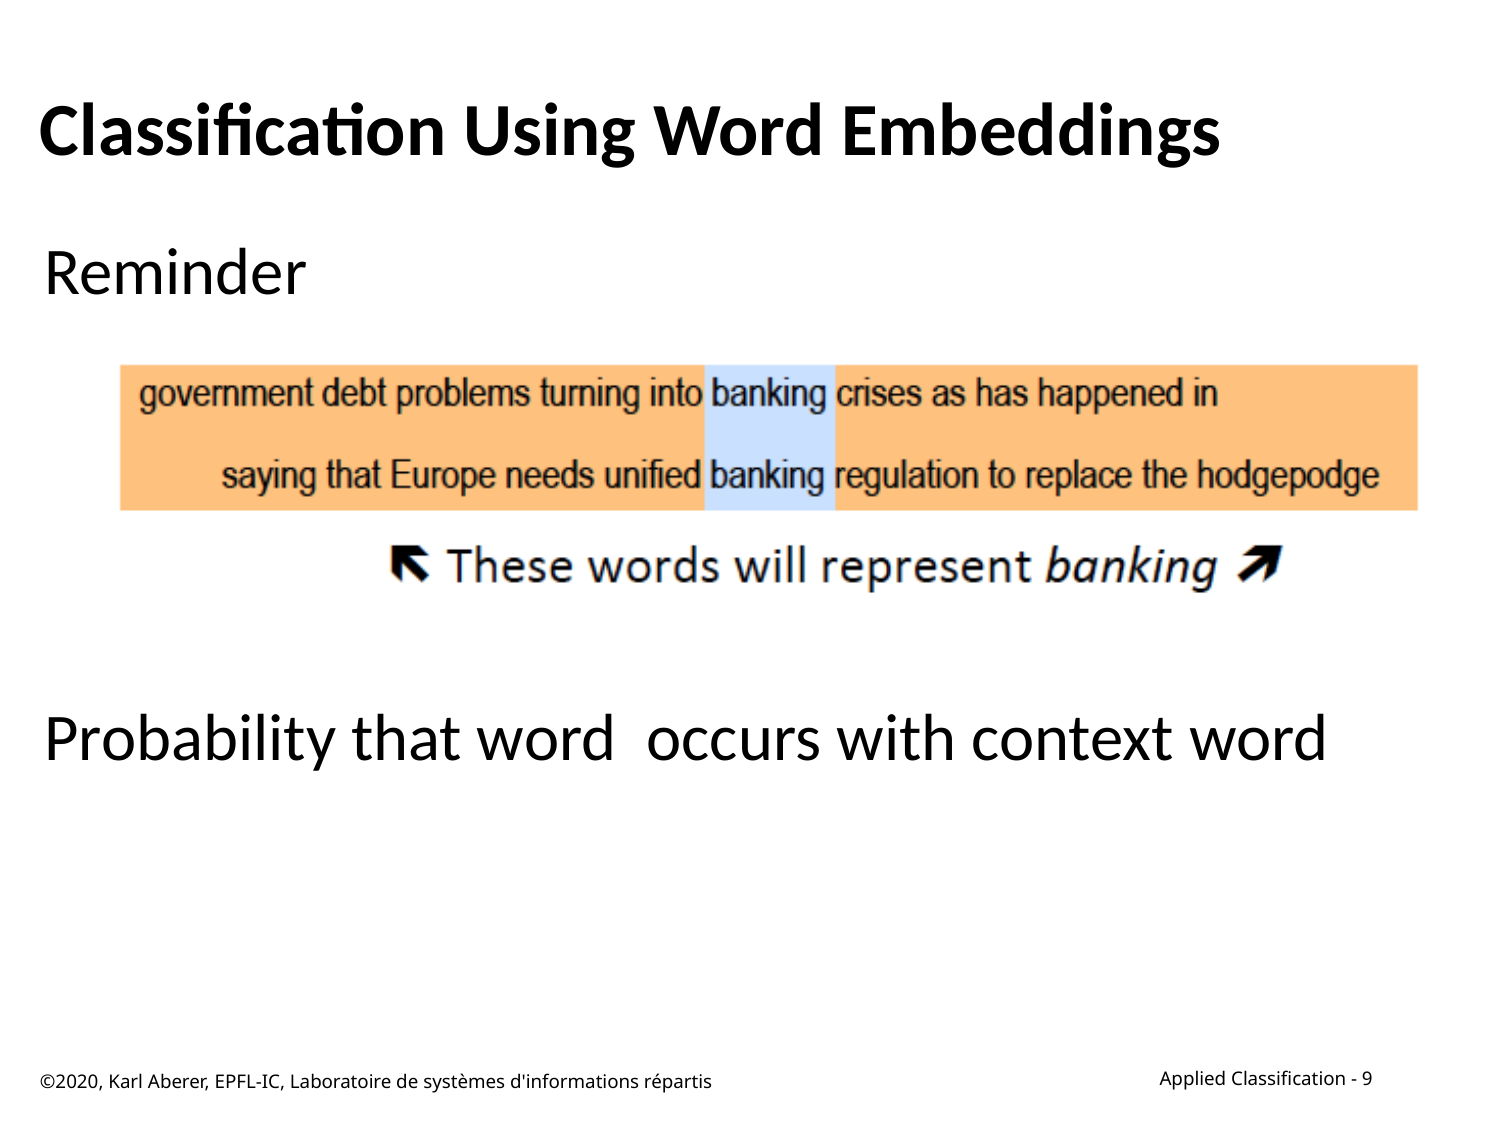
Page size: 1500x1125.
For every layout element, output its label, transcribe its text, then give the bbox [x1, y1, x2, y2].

picture [88, 346, 1452, 632]
title Classification Using Word Embeddings [24, 49, 1388, 201]
footer ©2020, Karl Aberer, EPFL-IC, Laboratoire de systèmes d'informations répartis [24, 1062, 988, 1101]
